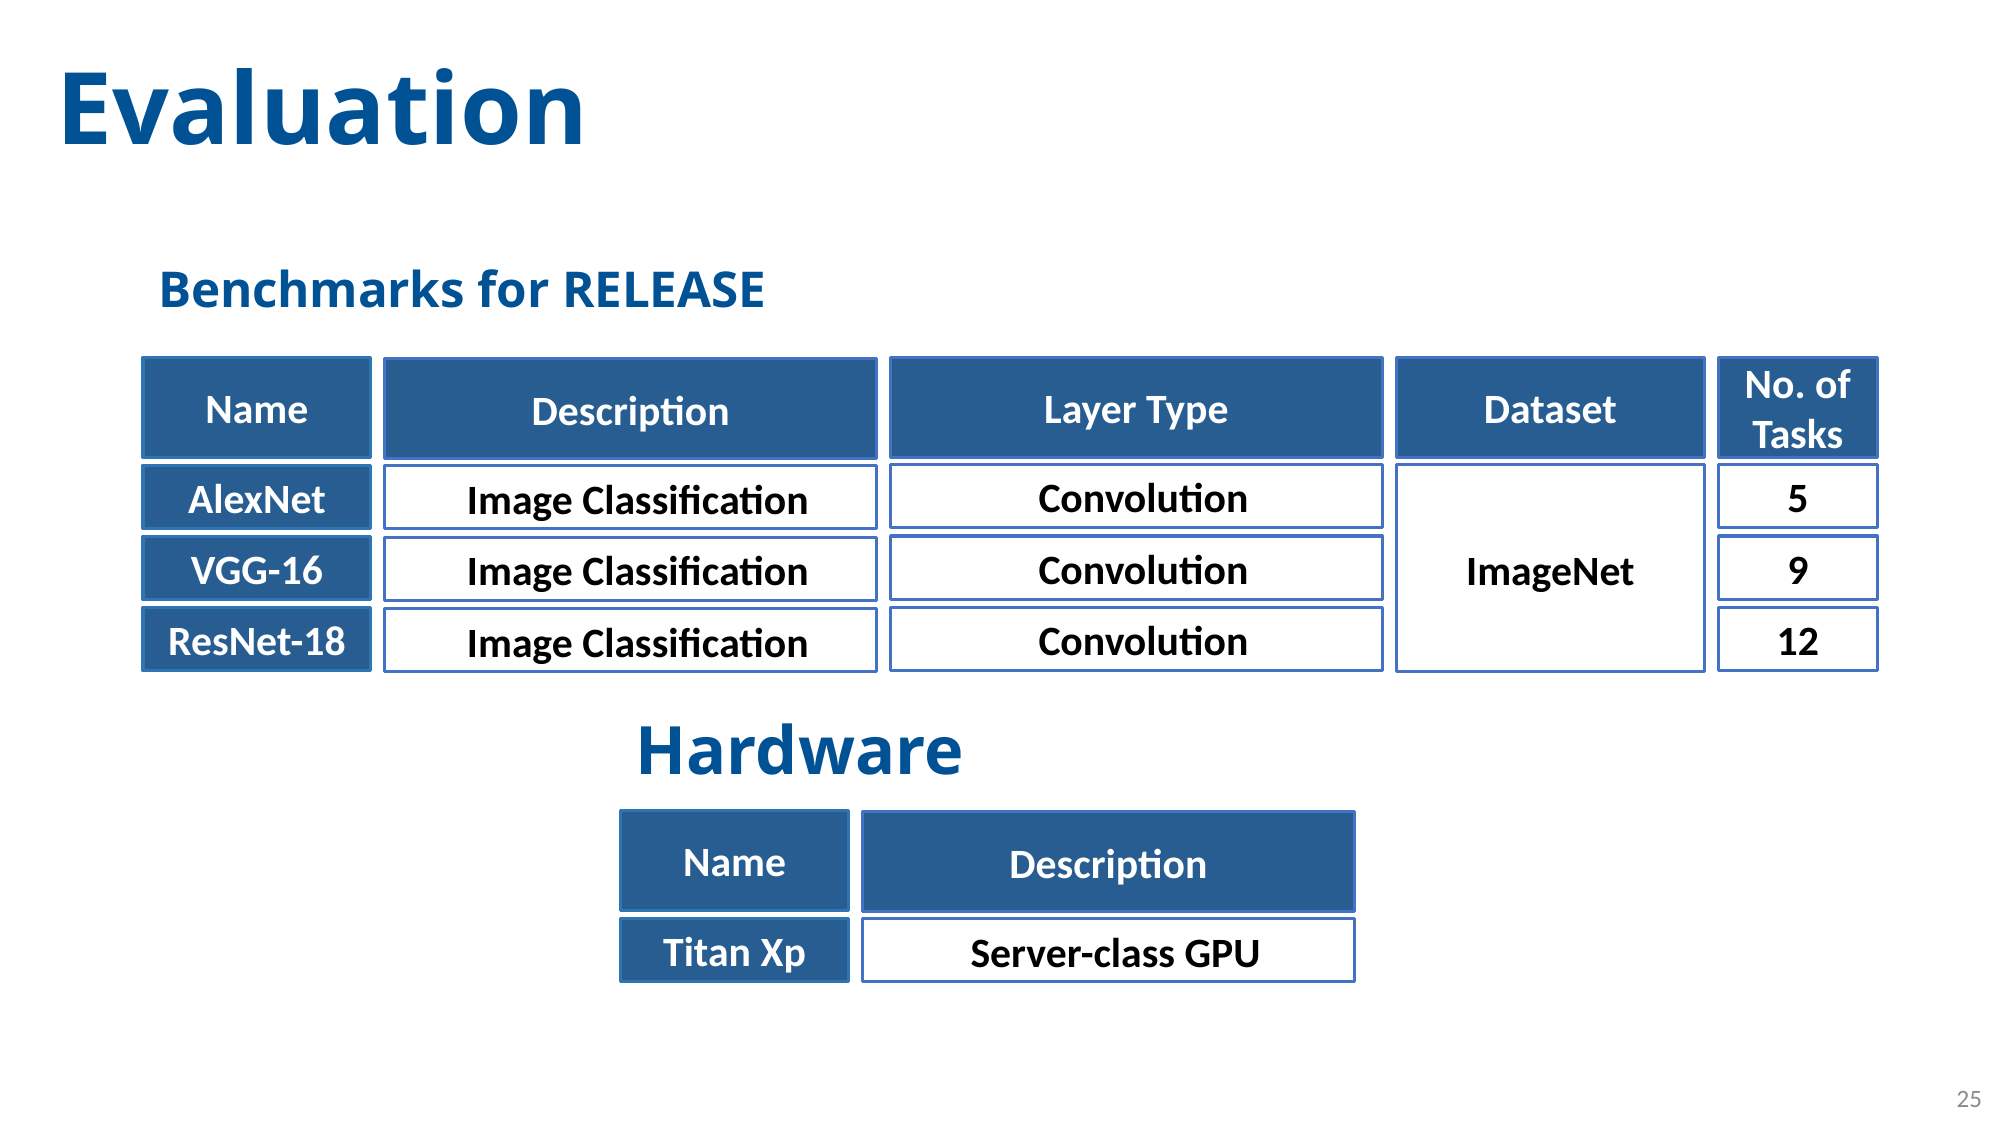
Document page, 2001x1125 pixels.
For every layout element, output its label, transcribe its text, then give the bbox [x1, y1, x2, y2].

text_box Evaluation [41, 50, 1934, 195]
slide_number 24 [1547, 1067, 1998, 1125]
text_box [142, 357, 1878, 672]
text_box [620, 810, 1355, 982]
text_box Hardware [620, 705, 1341, 801]
title Benchmarks for RELEASE [143, 244, 863, 339]
